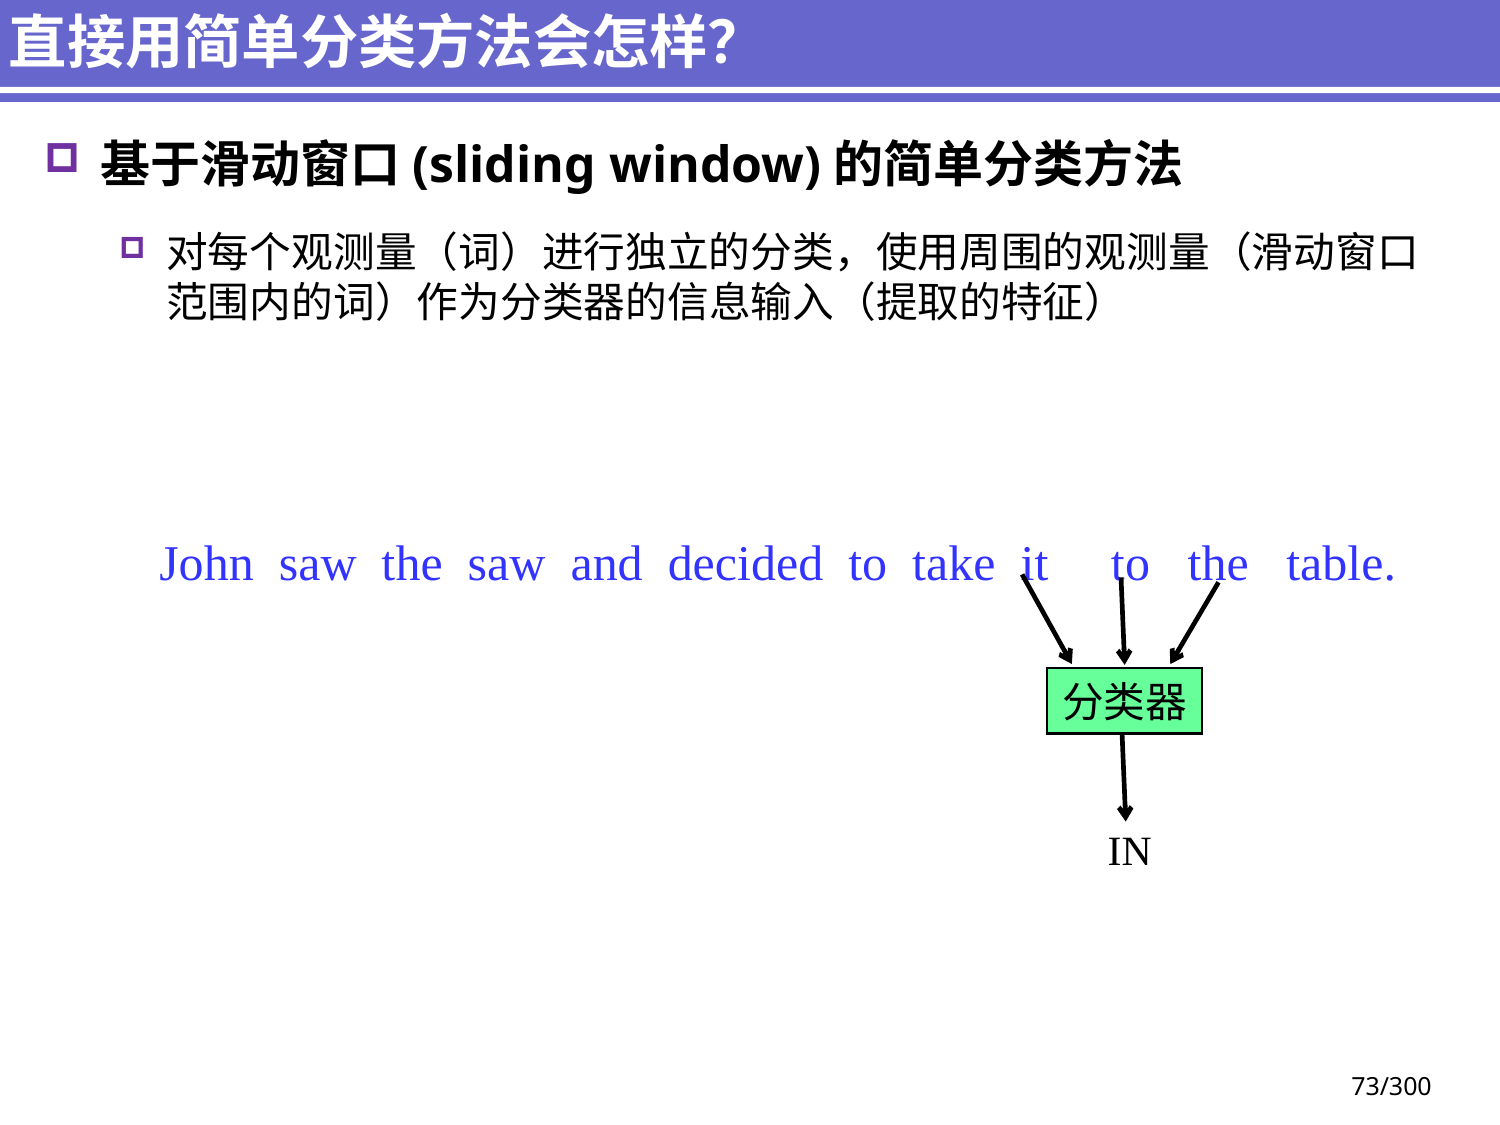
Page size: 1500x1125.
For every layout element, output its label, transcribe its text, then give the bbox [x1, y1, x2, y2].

list 基于滑动窗口(sliding window)的简单分类方法 对每个观测量（词）进行独立的分类，使用周围的观测量（滑动窗口范围内的词）作为分类器的信息输入（提取的特征） [29, 125, 1447, 1047]
text_box IN [1092, 816, 1167, 882]
text_box [1170, 582, 1219, 665]
text_box John saw the saw and decided to take it to the table. [144, 522, 1412, 598]
slide_number 73/300 [1291, 1058, 1447, 1112]
text_box [1022, 574, 1072, 665]
title 直接用简单分类方法会怎样？ [0, 7, 1309, 73]
text_box [1116, 577, 1132, 665]
text_box 分类器 [1047, 668, 1203, 734]
